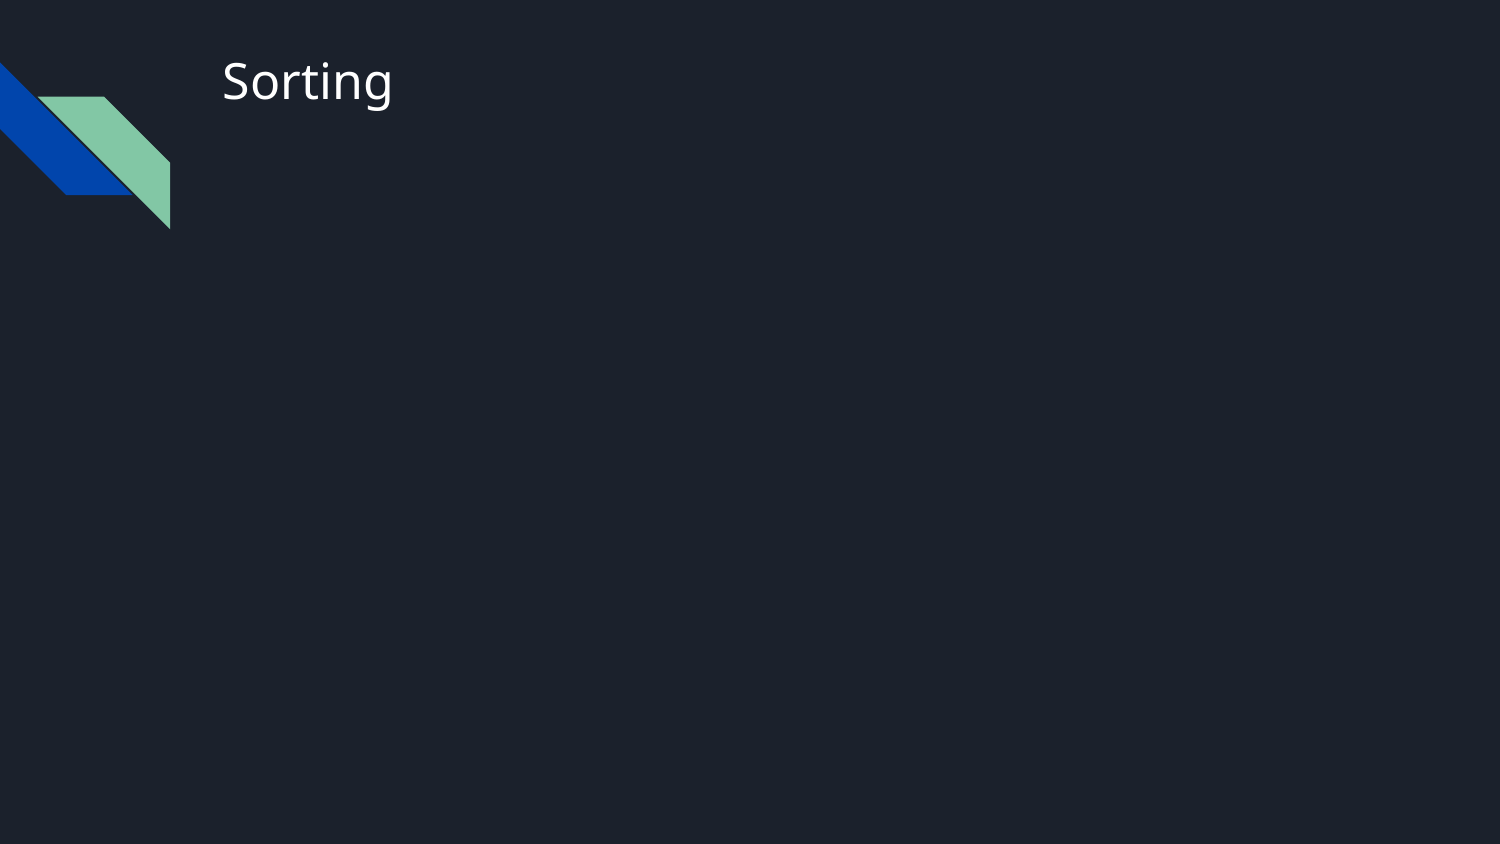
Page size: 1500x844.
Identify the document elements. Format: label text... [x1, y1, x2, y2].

title Sorting [207, 34, 1363, 149]
